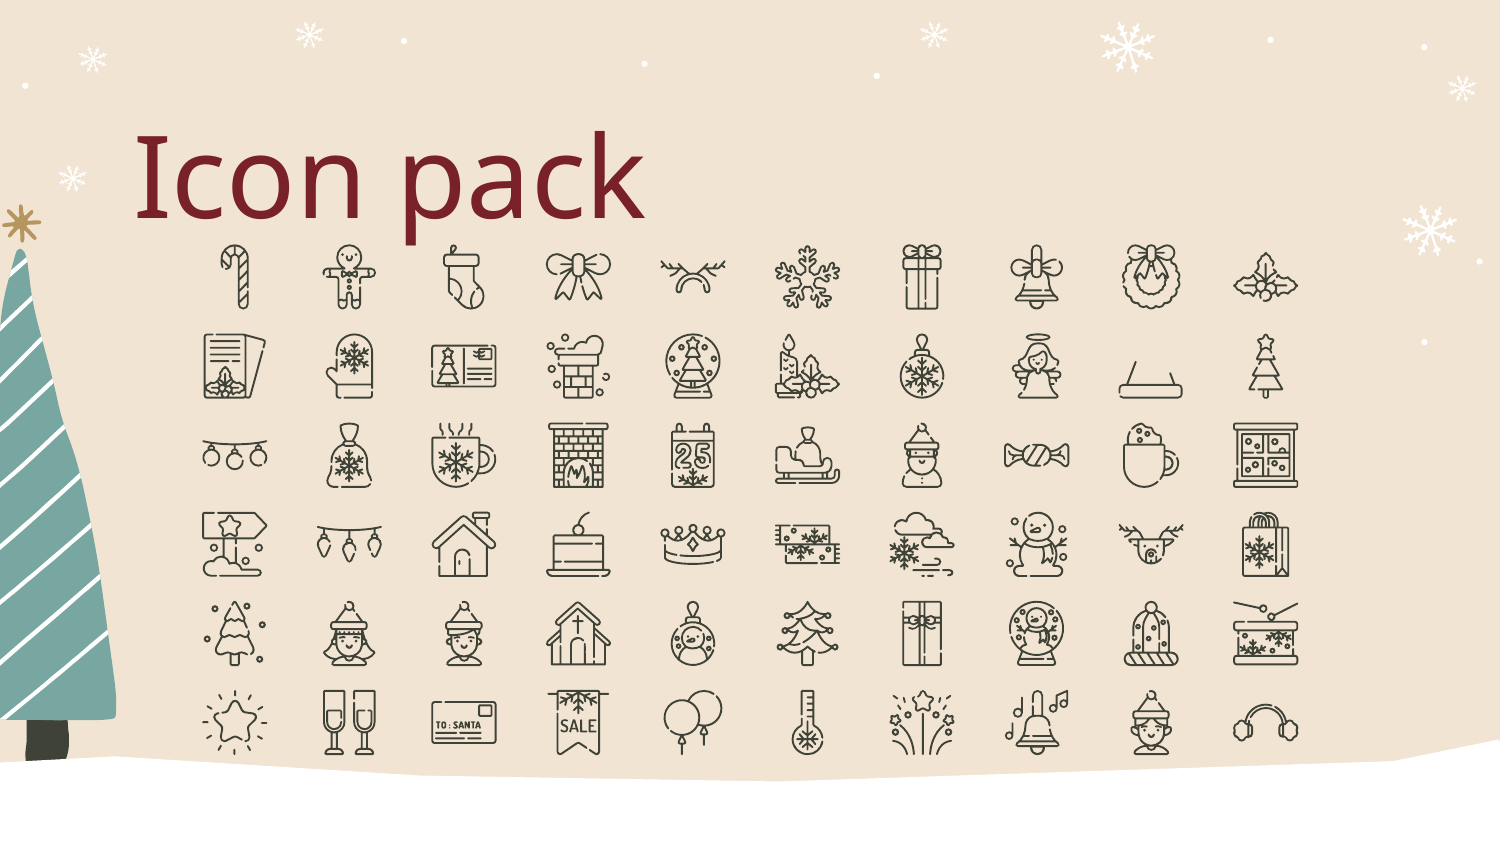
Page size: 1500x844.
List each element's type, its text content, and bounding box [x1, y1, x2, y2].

text_box [663, 690, 723, 756]
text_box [1241, 511, 1290, 578]
text_box [220, 244, 249, 310]
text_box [1007, 600, 1069, 667]
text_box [203, 600, 267, 667]
text_box [431, 511, 497, 577]
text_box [1011, 333, 1063, 399]
title Icon pack [118, 88, 1382, 224]
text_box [660, 523, 726, 566]
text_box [203, 333, 267, 399]
text_box [443, 244, 485, 310]
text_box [1005, 511, 1068, 578]
text_box [1233, 251, 1299, 302]
text_box [316, 526, 382, 563]
text_box [1004, 443, 1070, 468]
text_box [201, 511, 268, 577]
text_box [1232, 601, 1299, 666]
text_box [1129, 689, 1174, 756]
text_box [774, 244, 841, 309]
text_box [202, 440, 268, 471]
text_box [201, 689, 268, 756]
text_box [1118, 360, 1183, 399]
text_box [547, 689, 610, 756]
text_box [1123, 600, 1179, 667]
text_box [326, 422, 373, 489]
text_box [902, 244, 942, 310]
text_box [889, 511, 955, 578]
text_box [544, 601, 613, 666]
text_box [665, 333, 726, 399]
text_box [1122, 422, 1181, 489]
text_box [667, 600, 717, 667]
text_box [1004, 689, 1069, 756]
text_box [901, 422, 943, 489]
text_box [545, 253, 612, 301]
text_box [888, 689, 956, 756]
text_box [322, 689, 376, 756]
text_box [431, 422, 498, 489]
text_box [546, 333, 611, 399]
text_box [776, 600, 839, 667]
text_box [899, 333, 946, 399]
text_box [546, 511, 611, 577]
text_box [1232, 422, 1299, 489]
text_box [902, 600, 943, 667]
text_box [321, 244, 377, 310]
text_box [431, 344, 497, 388]
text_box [324, 333, 374, 399]
text_box [548, 422, 609, 488]
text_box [322, 600, 377, 667]
text_box [1249, 705, 1299, 742]
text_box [774, 333, 841, 399]
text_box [431, 700, 497, 745]
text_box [670, 422, 716, 489]
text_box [1118, 523, 1185, 565]
text_box [1010, 244, 1063, 310]
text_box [444, 600, 484, 667]
text_box [1248, 333, 1284, 399]
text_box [774, 524, 841, 565]
text_box [1233, 703, 1273, 742]
text_box [660, 260, 726, 294]
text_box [791, 689, 824, 756]
text_box [774, 426, 841, 484]
text_box [1122, 244, 1181, 310]
